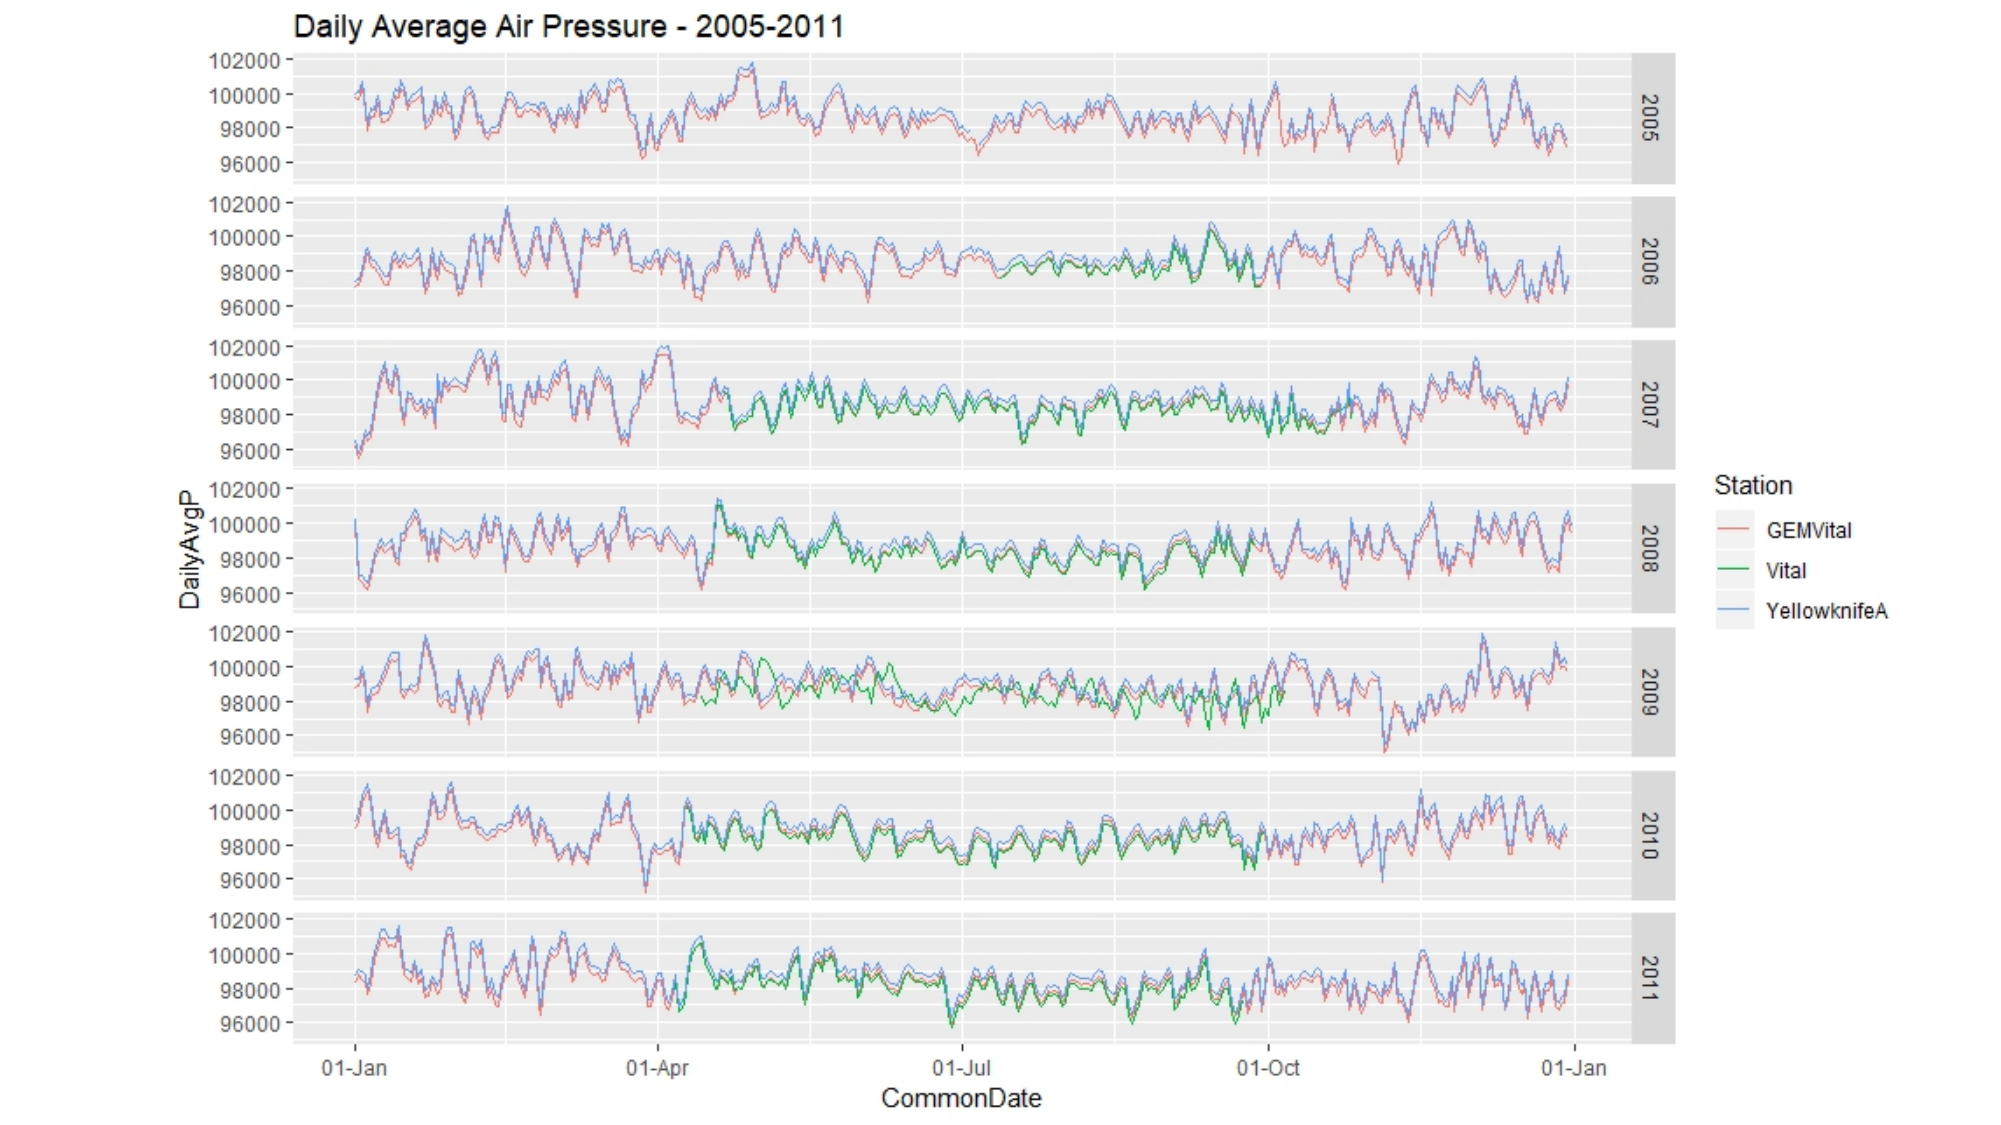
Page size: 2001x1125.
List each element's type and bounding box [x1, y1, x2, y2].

picture [164, 0, 1915, 1125]
